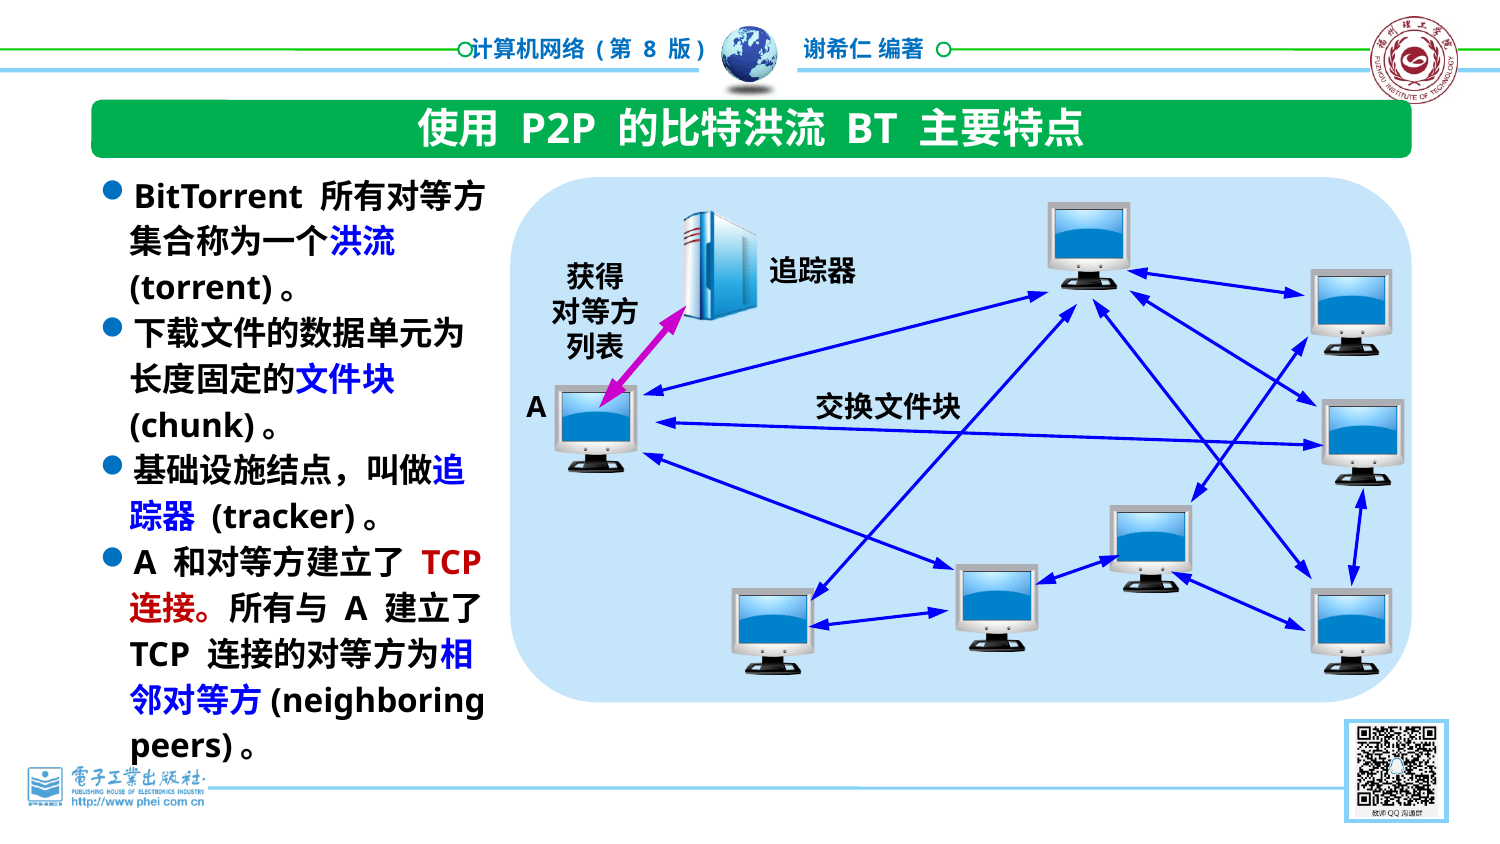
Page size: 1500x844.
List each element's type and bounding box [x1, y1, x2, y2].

picture [950, 560, 1044, 654]
picture [679, 209, 761, 322]
text_box [85, 161, 507, 772]
picture [1041, 198, 1136, 292]
picture [1304, 583, 1399, 678]
picture [726, 583, 820, 678]
text_box [91, 94, 1412, 160]
picture [719, 24, 779, 94]
picture [23, 764, 208, 809]
text_box [508, 175, 1414, 705]
picture [1104, 501, 1198, 595]
picture [1355, 724, 1438, 817]
picture [1316, 394, 1410, 489]
picture [549, 381, 643, 475]
picture [1304, 264, 1399, 359]
picture [1370, 16, 1458, 104]
